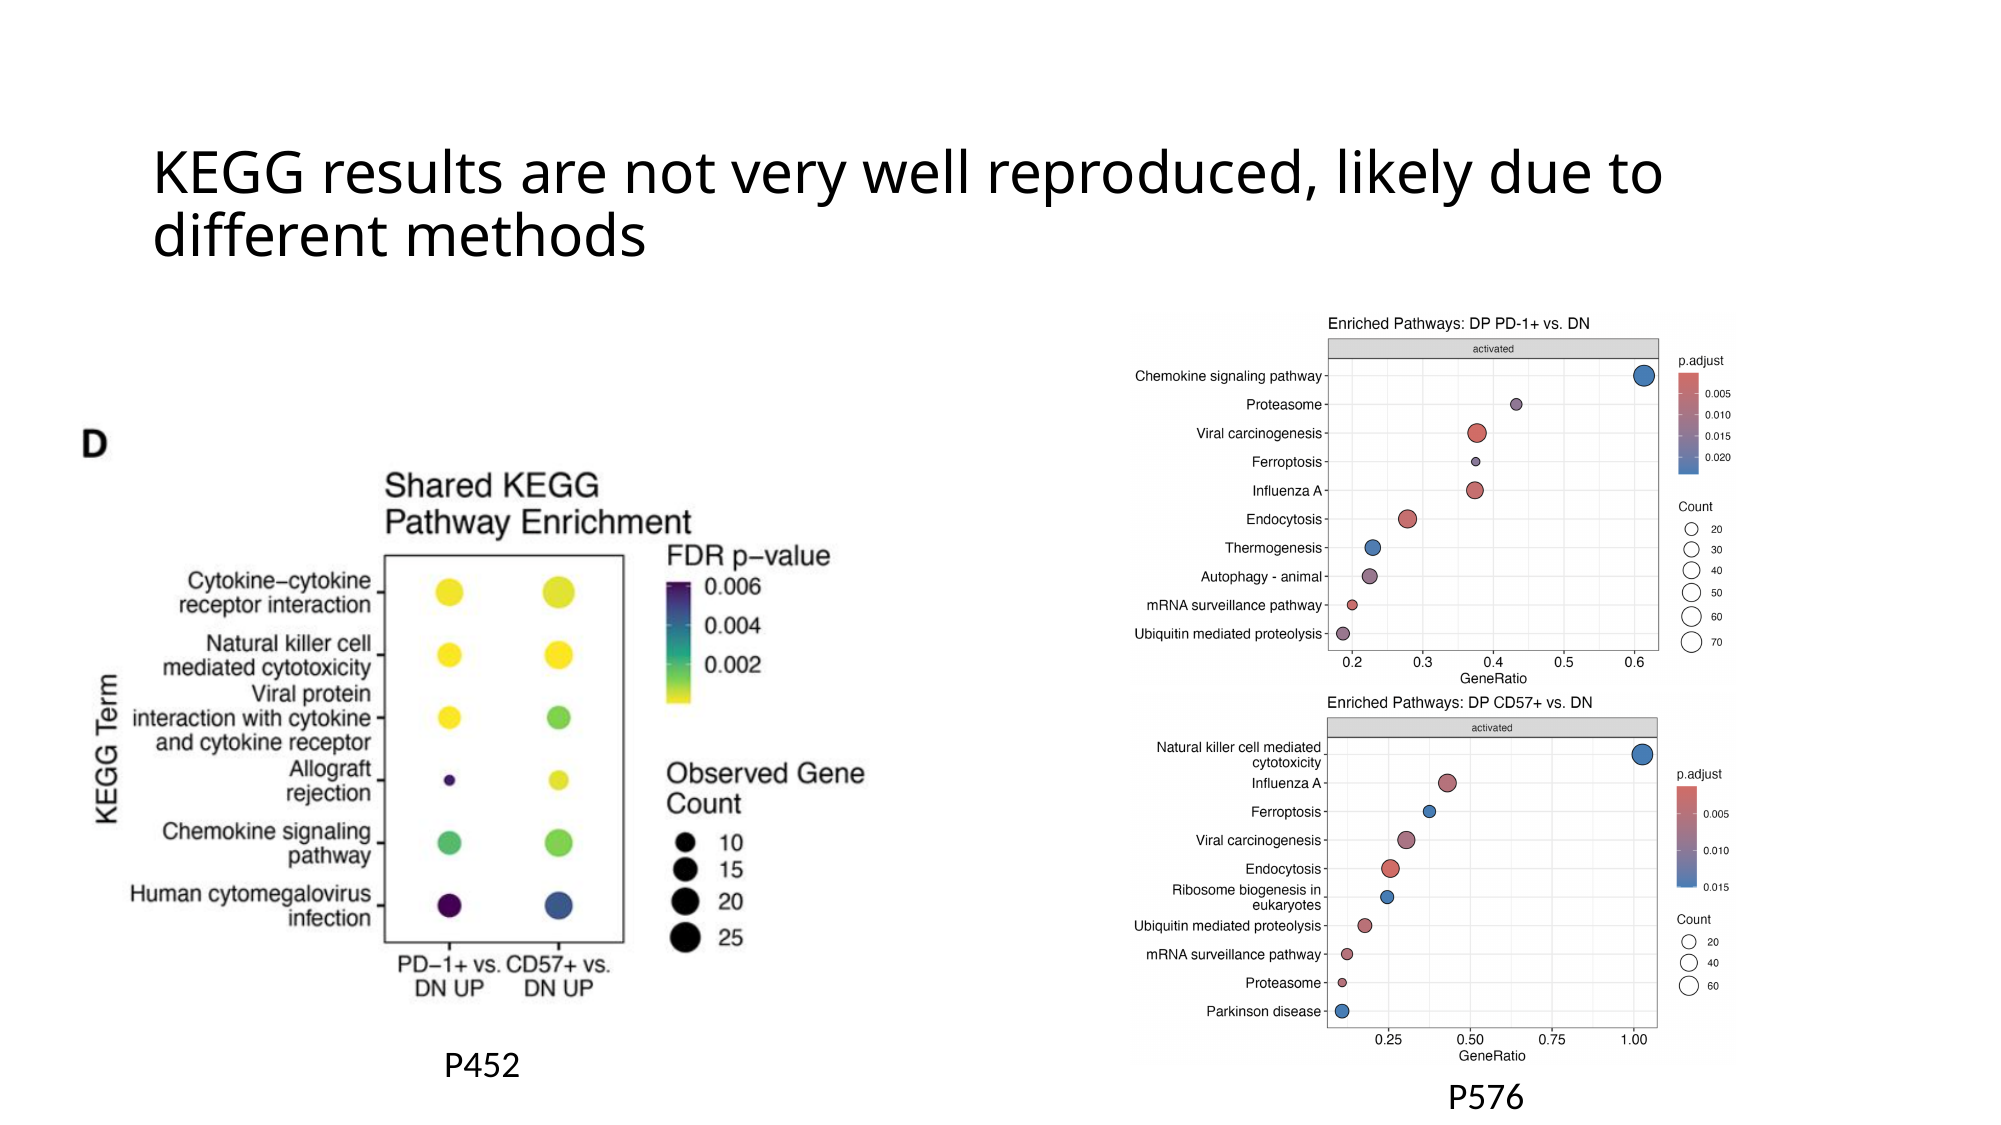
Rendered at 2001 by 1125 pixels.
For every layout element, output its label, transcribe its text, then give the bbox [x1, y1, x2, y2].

picture [1129, 312, 1736, 685]
picture [1129, 692, 1736, 1065]
text_box P576 [1433, 1065, 1540, 1125]
title KEGG results are not very well reproduced, likely due to different methods [137, 97, 1866, 315]
text_box P452 [429, 1038, 536, 1093]
picture [62, 410, 903, 1038]
